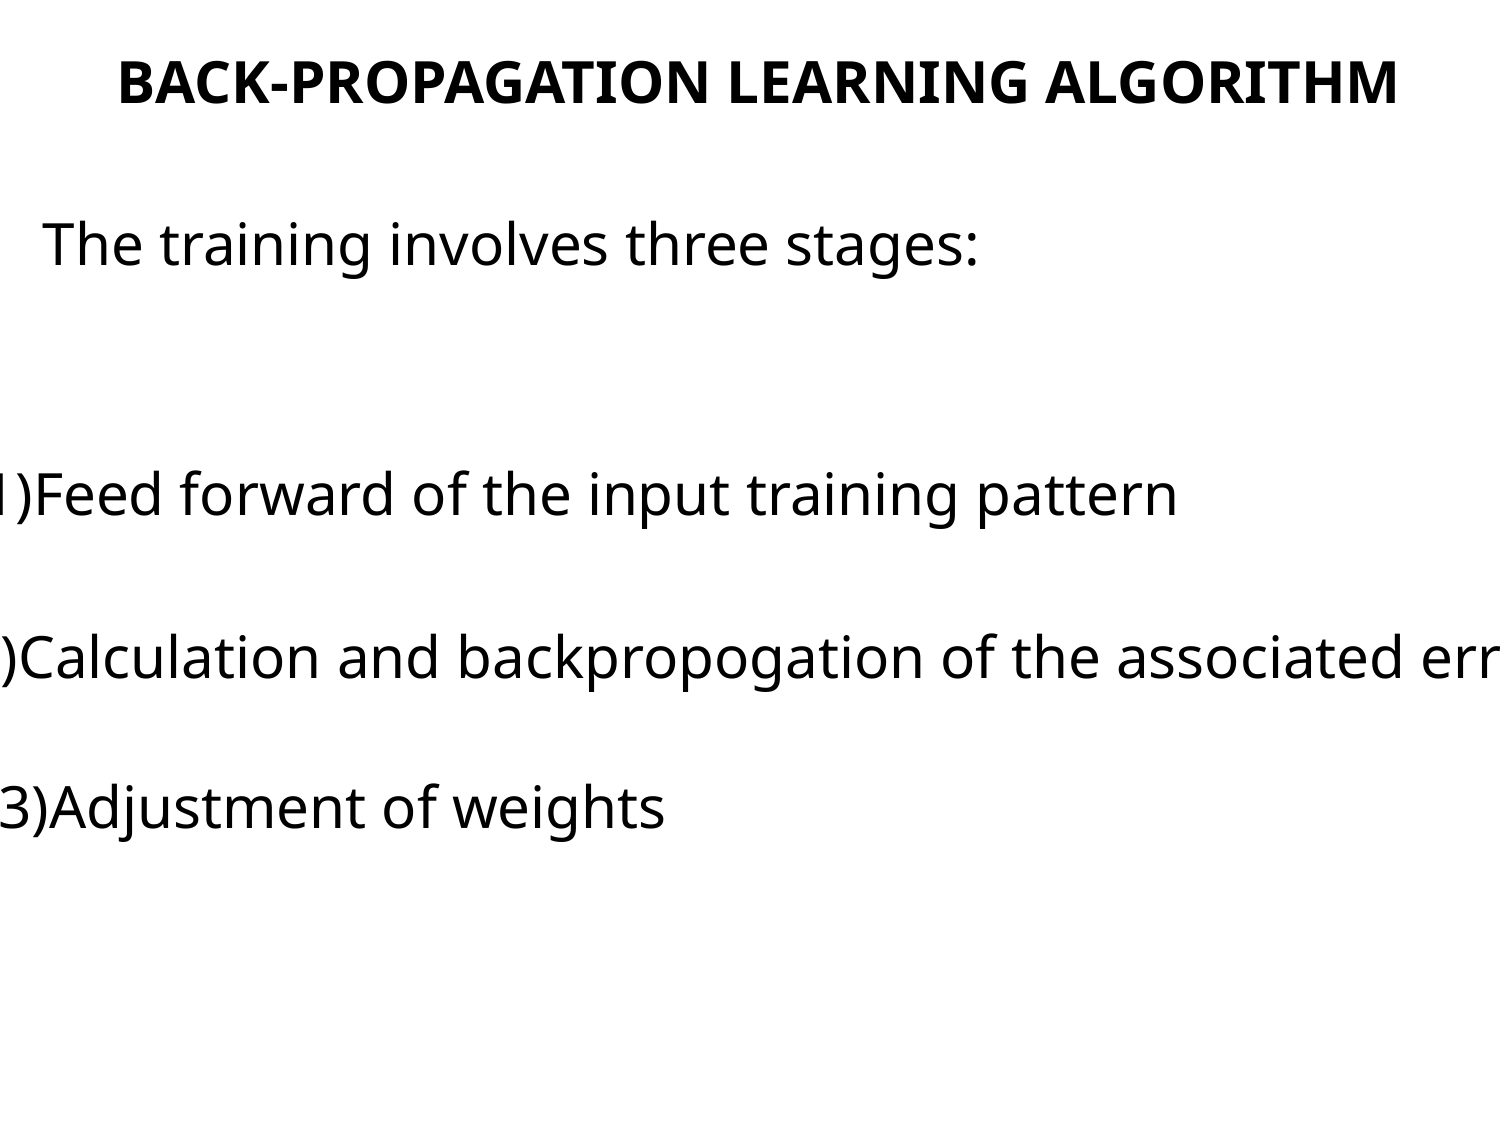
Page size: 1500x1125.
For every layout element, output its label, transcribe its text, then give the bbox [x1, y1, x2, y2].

text_box 2)Calculation and backpropogation of the associated error [0, 612, 1500, 698]
text_box 1)Feed forward of the input training pattern [0, 450, 1194, 535]
text_box 3)Adjustment of weights [0, 762, 697, 848]
text_box BACK-PROPAGATION LEARNING ALGORITHM [101, 37, 1416, 193]
text_box The training involves three stages: [27, 200, 995, 285]
